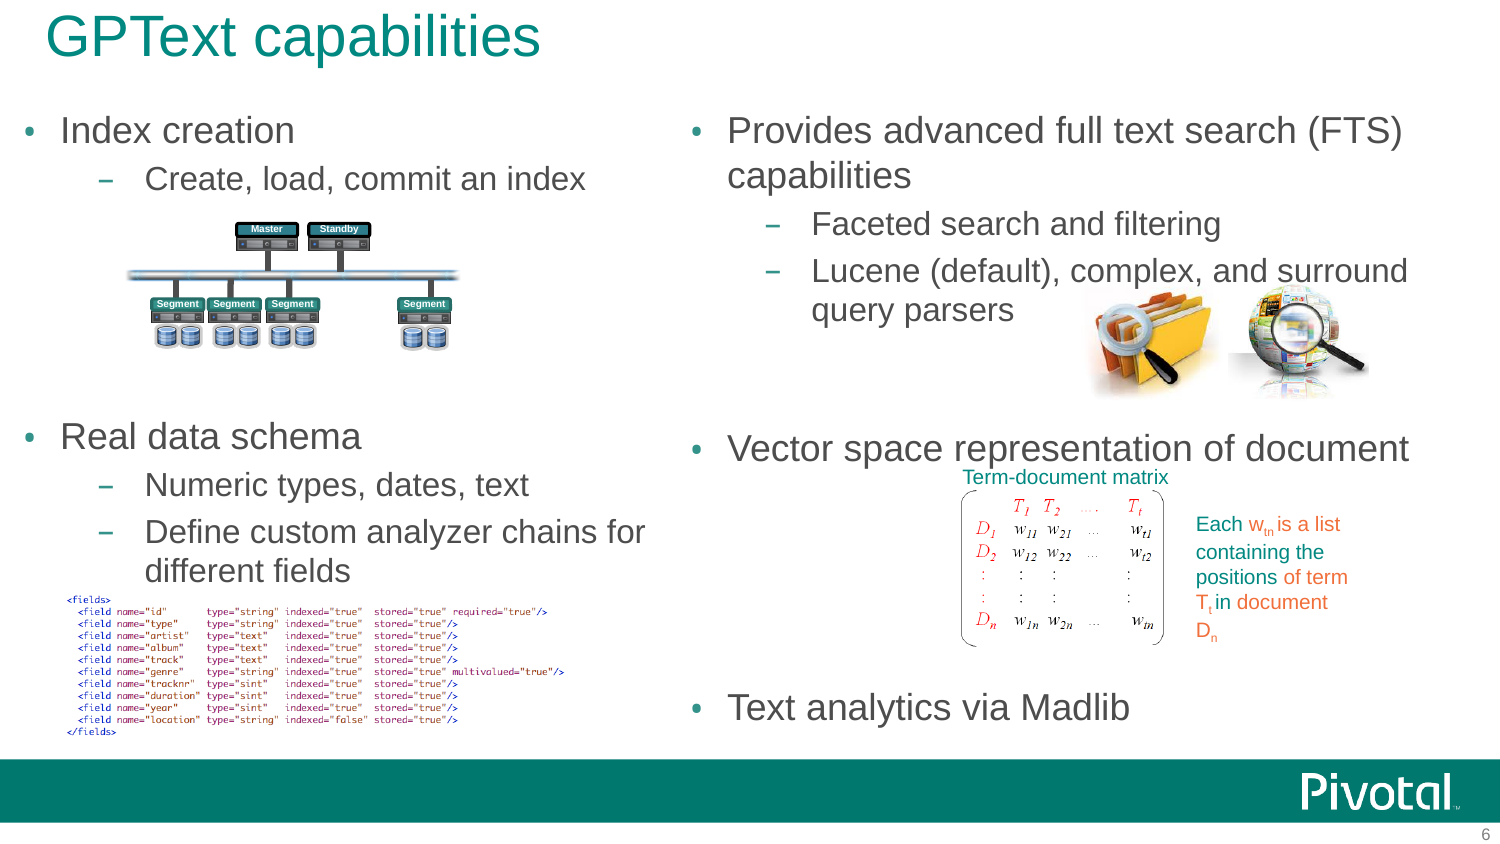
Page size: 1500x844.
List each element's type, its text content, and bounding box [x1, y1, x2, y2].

picture [1080, 274, 1369, 407]
list Index creation Create, load, commit an index Real data schema Numeric types, dates, text Define custom analyzer chains for different fields [22, 106, 707, 750]
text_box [124, 223, 461, 411]
picture [1302, 773, 1460, 810]
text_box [947, 455, 1367, 655]
text_box Provides advanced full text search (FTS) capabilities Faceted search and filtering Lucene (default), complex, and surround query parsers Vector space representation of document Text analytics via Madlib [707, 106, 1500, 744]
picture [60, 593, 565, 739]
title GPText capabilities [45, 6, 1426, 82]
